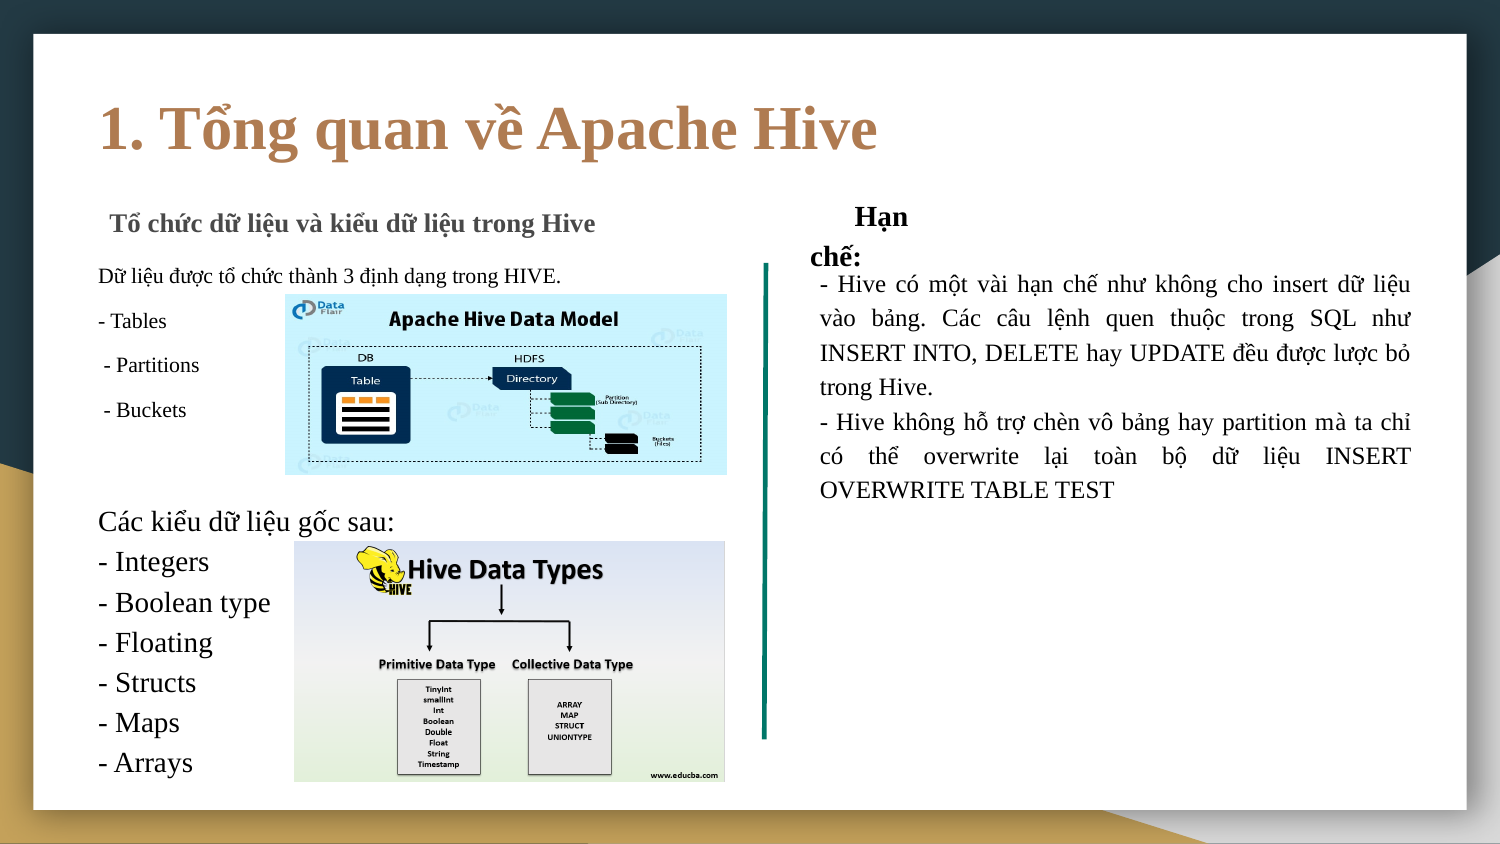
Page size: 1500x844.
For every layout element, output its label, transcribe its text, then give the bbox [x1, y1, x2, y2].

picture [284, 294, 727, 476]
picture [294, 541, 725, 783]
text_box - Hive có một vài hạn chế như không cho insert dữ liệu vào bảng. Các câu lệnh quen thuộc trong SQL như INSERT INTO, DELETE hay UPDATE đều được lược bỏ trong Hive. - Hive không hỗ trợ chèn vô bảng hay partition mà ta chỉ có thể overwrite lại toàn bộ dữ liệu INSERT OVERWRITE TABLE TEST [805, 255, 1426, 512]
text_box Hạn chế: [795, 184, 946, 240]
list Tổ chức dữ liệu và kiểu dữ liệu trong Hive [83, 185, 753, 253]
text_box Dữ liệu được tổ chức thành 3 định dạng trong HIVE. - Tables - Partitions - Buckets [83, 252, 693, 430]
title 1. Tổng quan về Apache Hive [83, 71, 1315, 229]
text_box Các kiểu dữ liệu gốc sau: - Integers - Boolean type - Floating - Structs - Maps - Arrays [83, 490, 425, 786]
